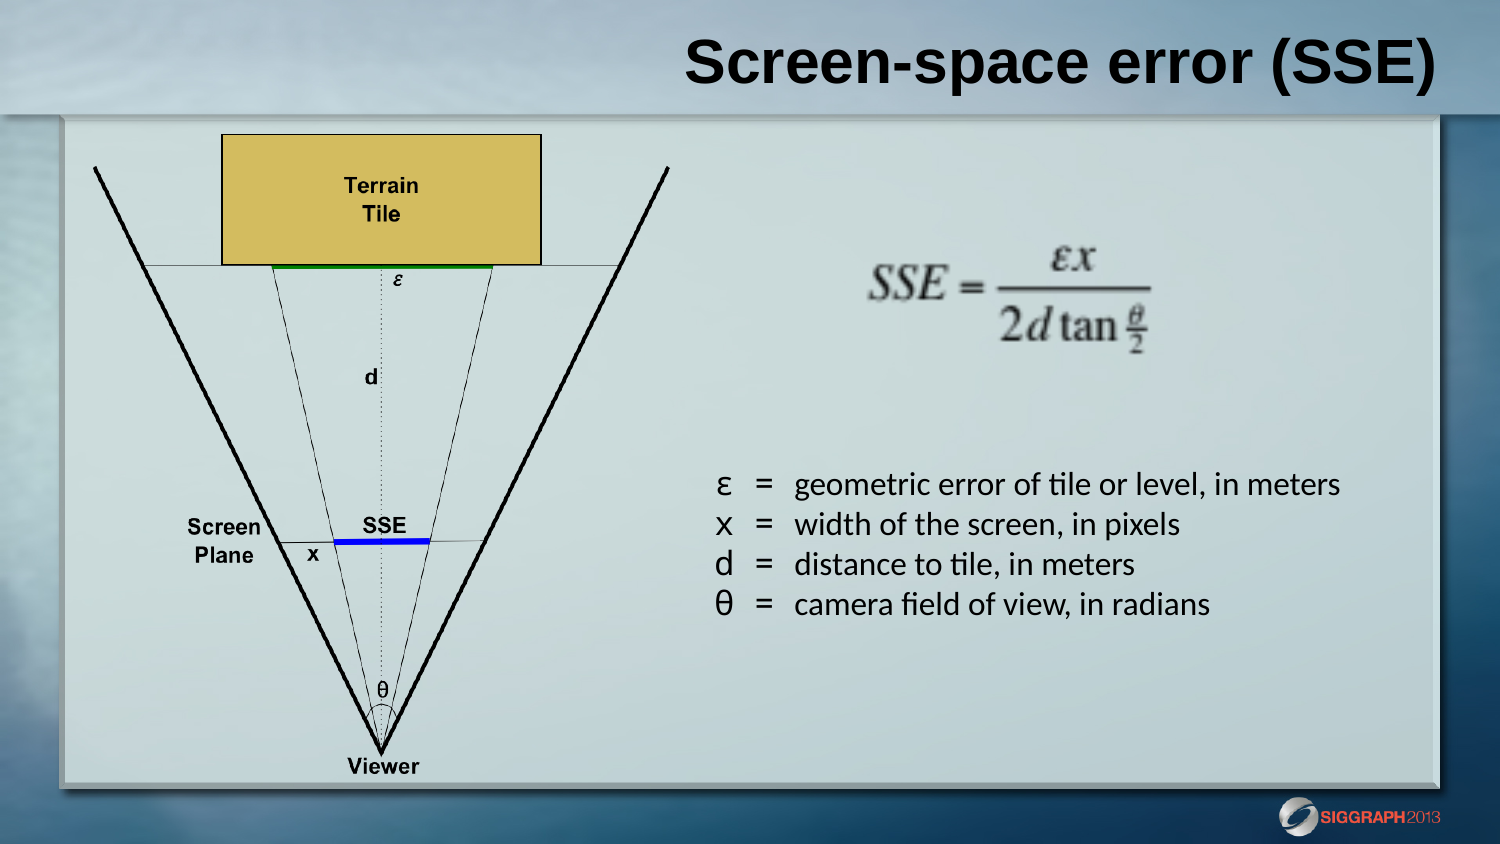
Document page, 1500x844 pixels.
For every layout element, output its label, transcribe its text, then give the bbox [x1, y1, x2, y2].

picture [0, 0, 1500, 844]
text_box ε = geometric error of tile or level, in meters x = width of the screen, in pixels d = distance to tile, in meters θ = camera field of view, in radians [704, 454, 1357, 630]
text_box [862, 221, 1158, 358]
title Screen-space error (SSE) [406, 15, 1452, 102]
